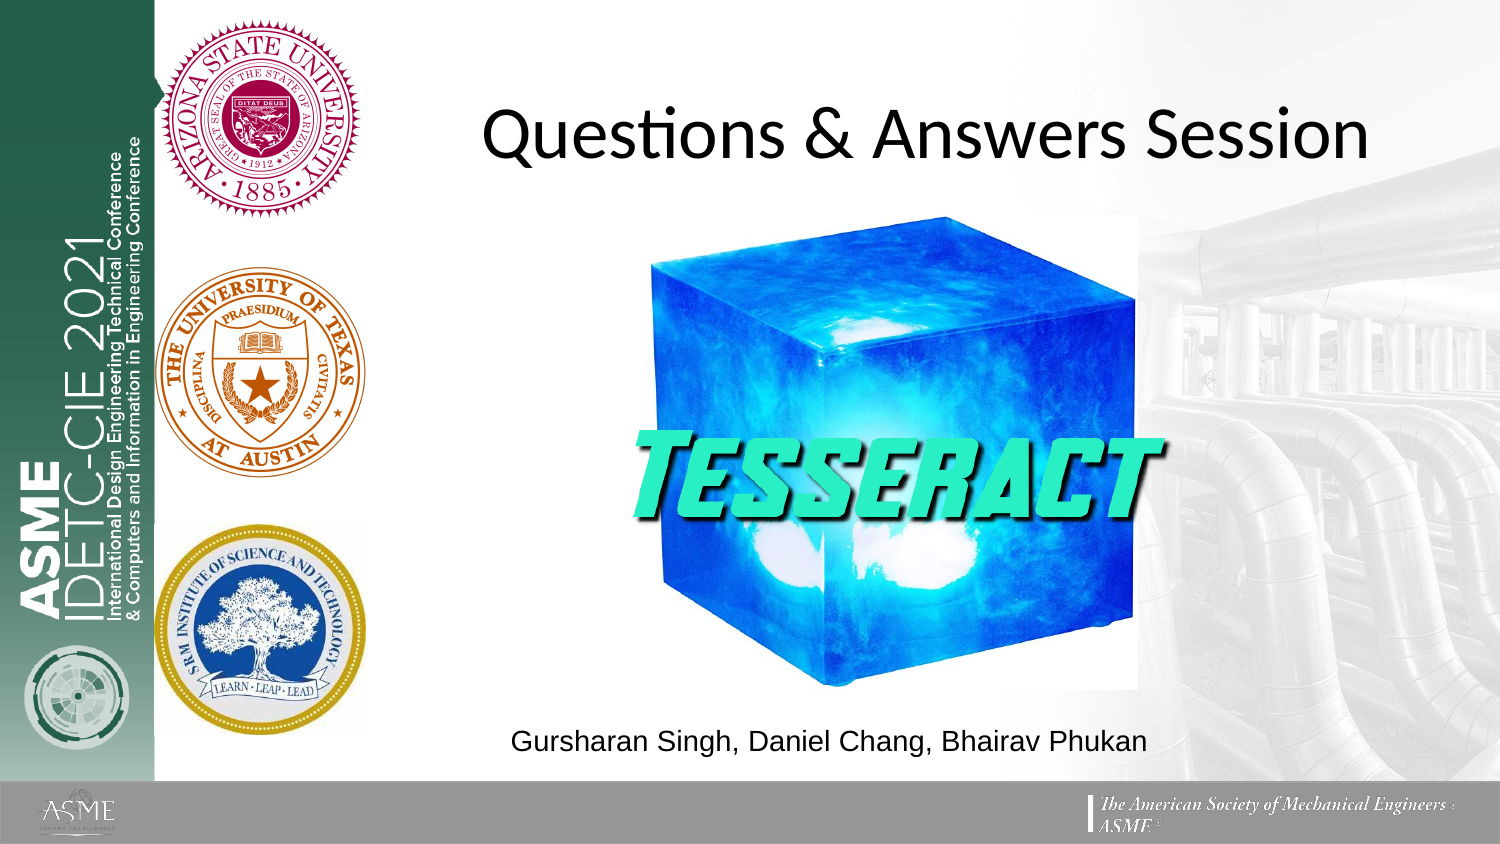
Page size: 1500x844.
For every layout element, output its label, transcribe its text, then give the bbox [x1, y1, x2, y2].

picture [1392, 795, 1454, 832]
picture [37, 789, 115, 836]
text_box Gursharan Singh, Daniel Chang, Bhairav Phukan [266, 720, 1392, 844]
picture [630, 214, 1176, 691]
text_box Questions & Answers Session [466, 76, 1460, 182]
picture [0, 0, 367, 781]
